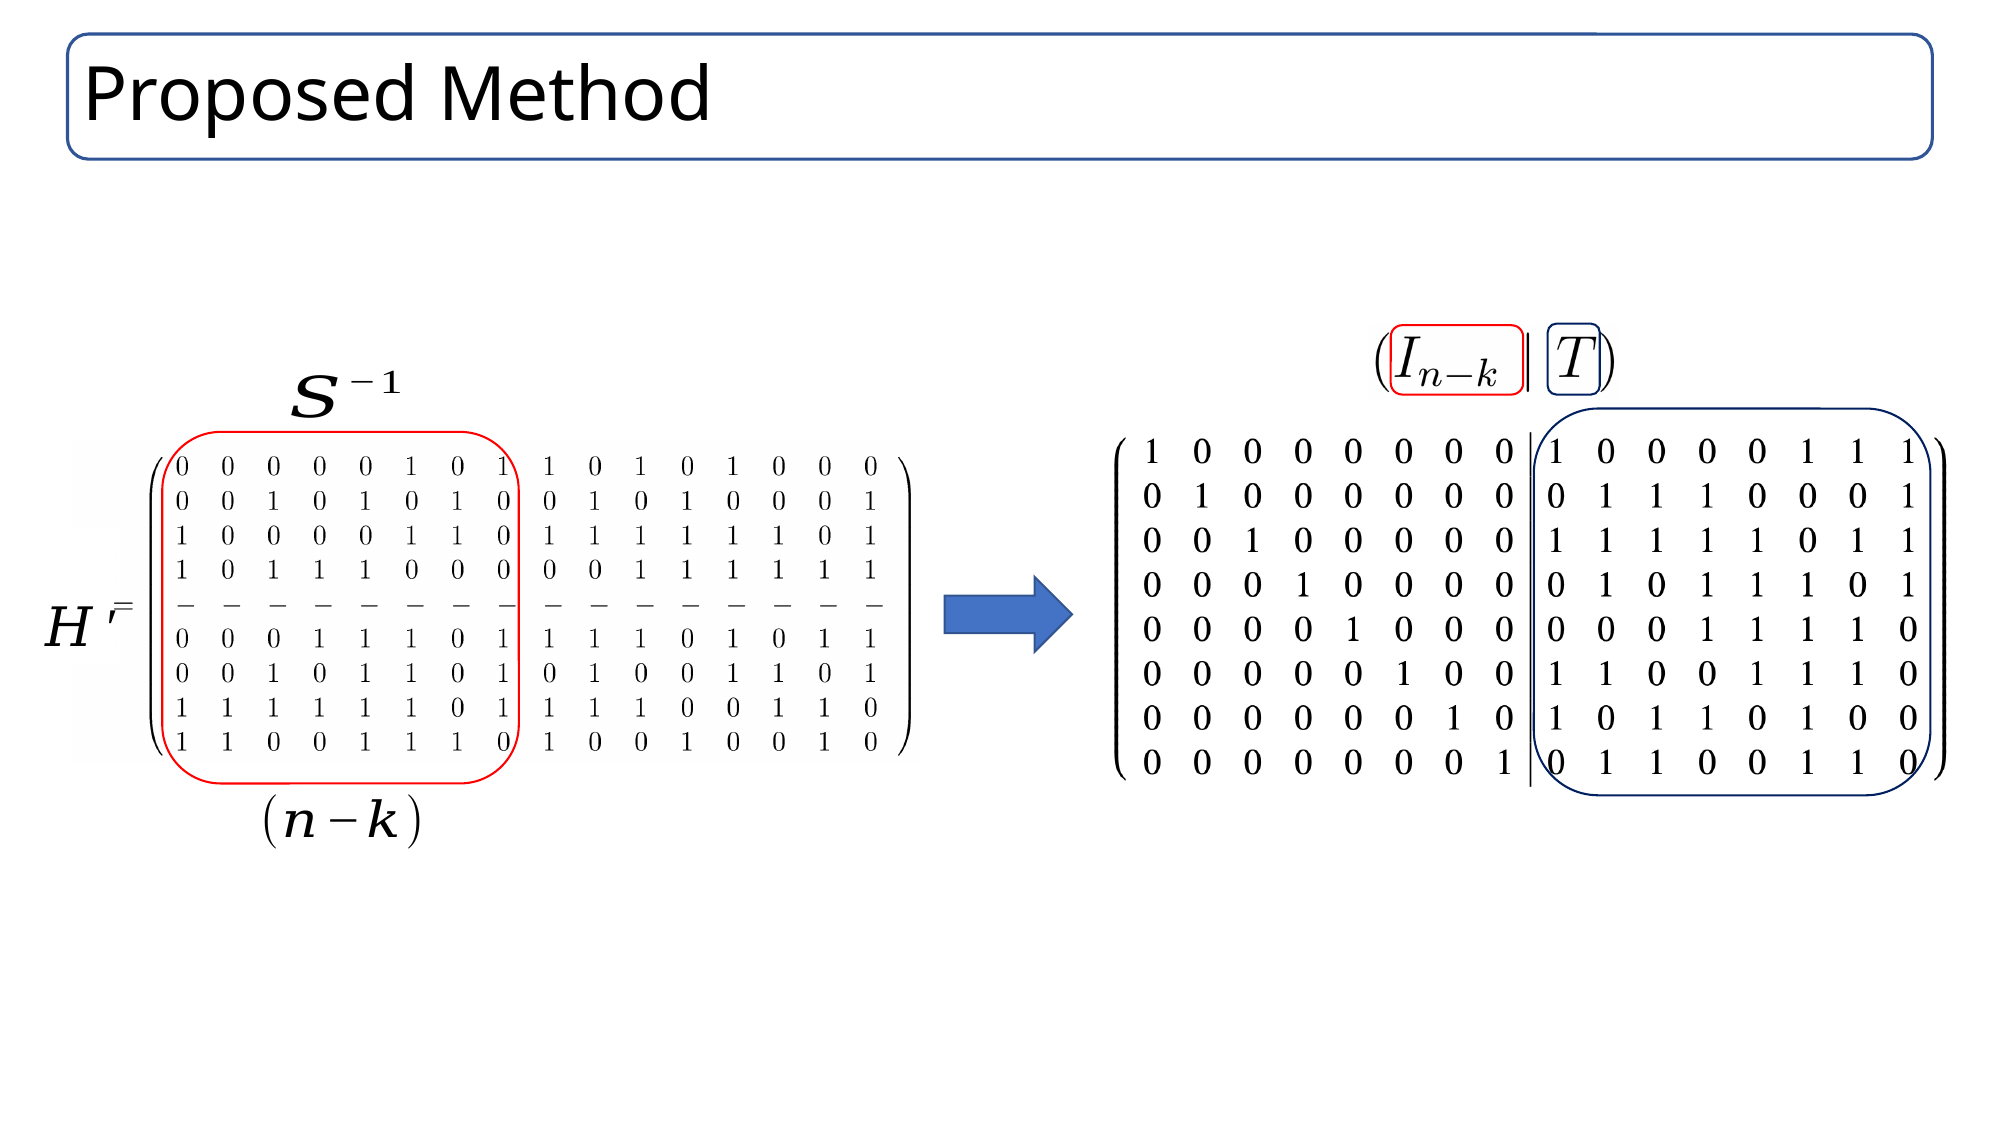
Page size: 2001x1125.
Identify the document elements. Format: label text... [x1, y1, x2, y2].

title Proposed Method [67, 34, 1933, 160]
text_box [1574, 792, 1890, 797]
text_box [190, 430, 491, 439]
text_box [943, 594, 1026, 635]
picture [1026, 423, 1952, 792]
picture [1367, 323, 1619, 400]
text_box [20, 529, 71, 660]
text_box [175, 764, 506, 785]
picture [71, 439, 921, 764]
text_box [1556, 407, 1909, 423]
